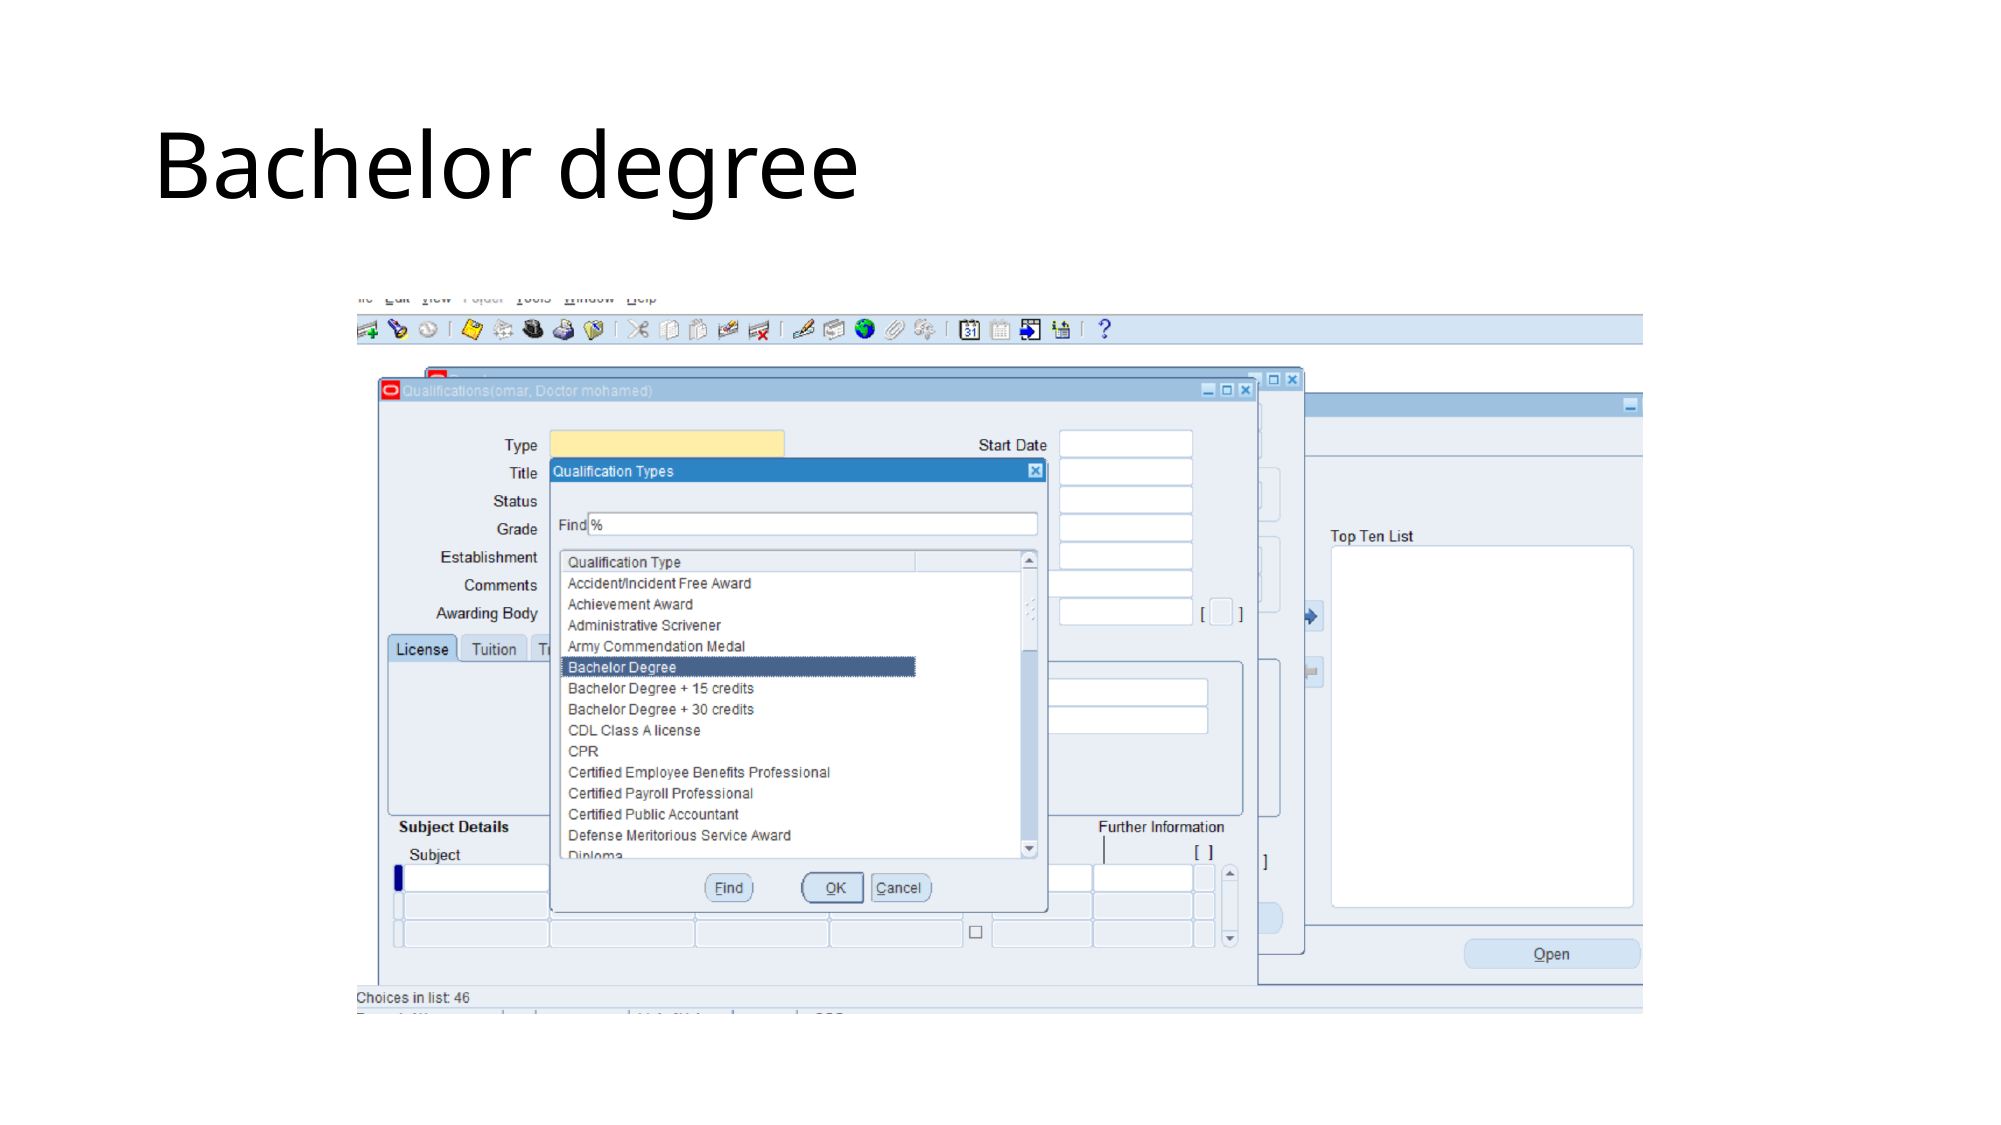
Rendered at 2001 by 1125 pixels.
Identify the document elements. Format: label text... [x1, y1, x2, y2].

title Bachelor degree [137, 59, 1863, 278]
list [357, 298, 1643, 1014]
